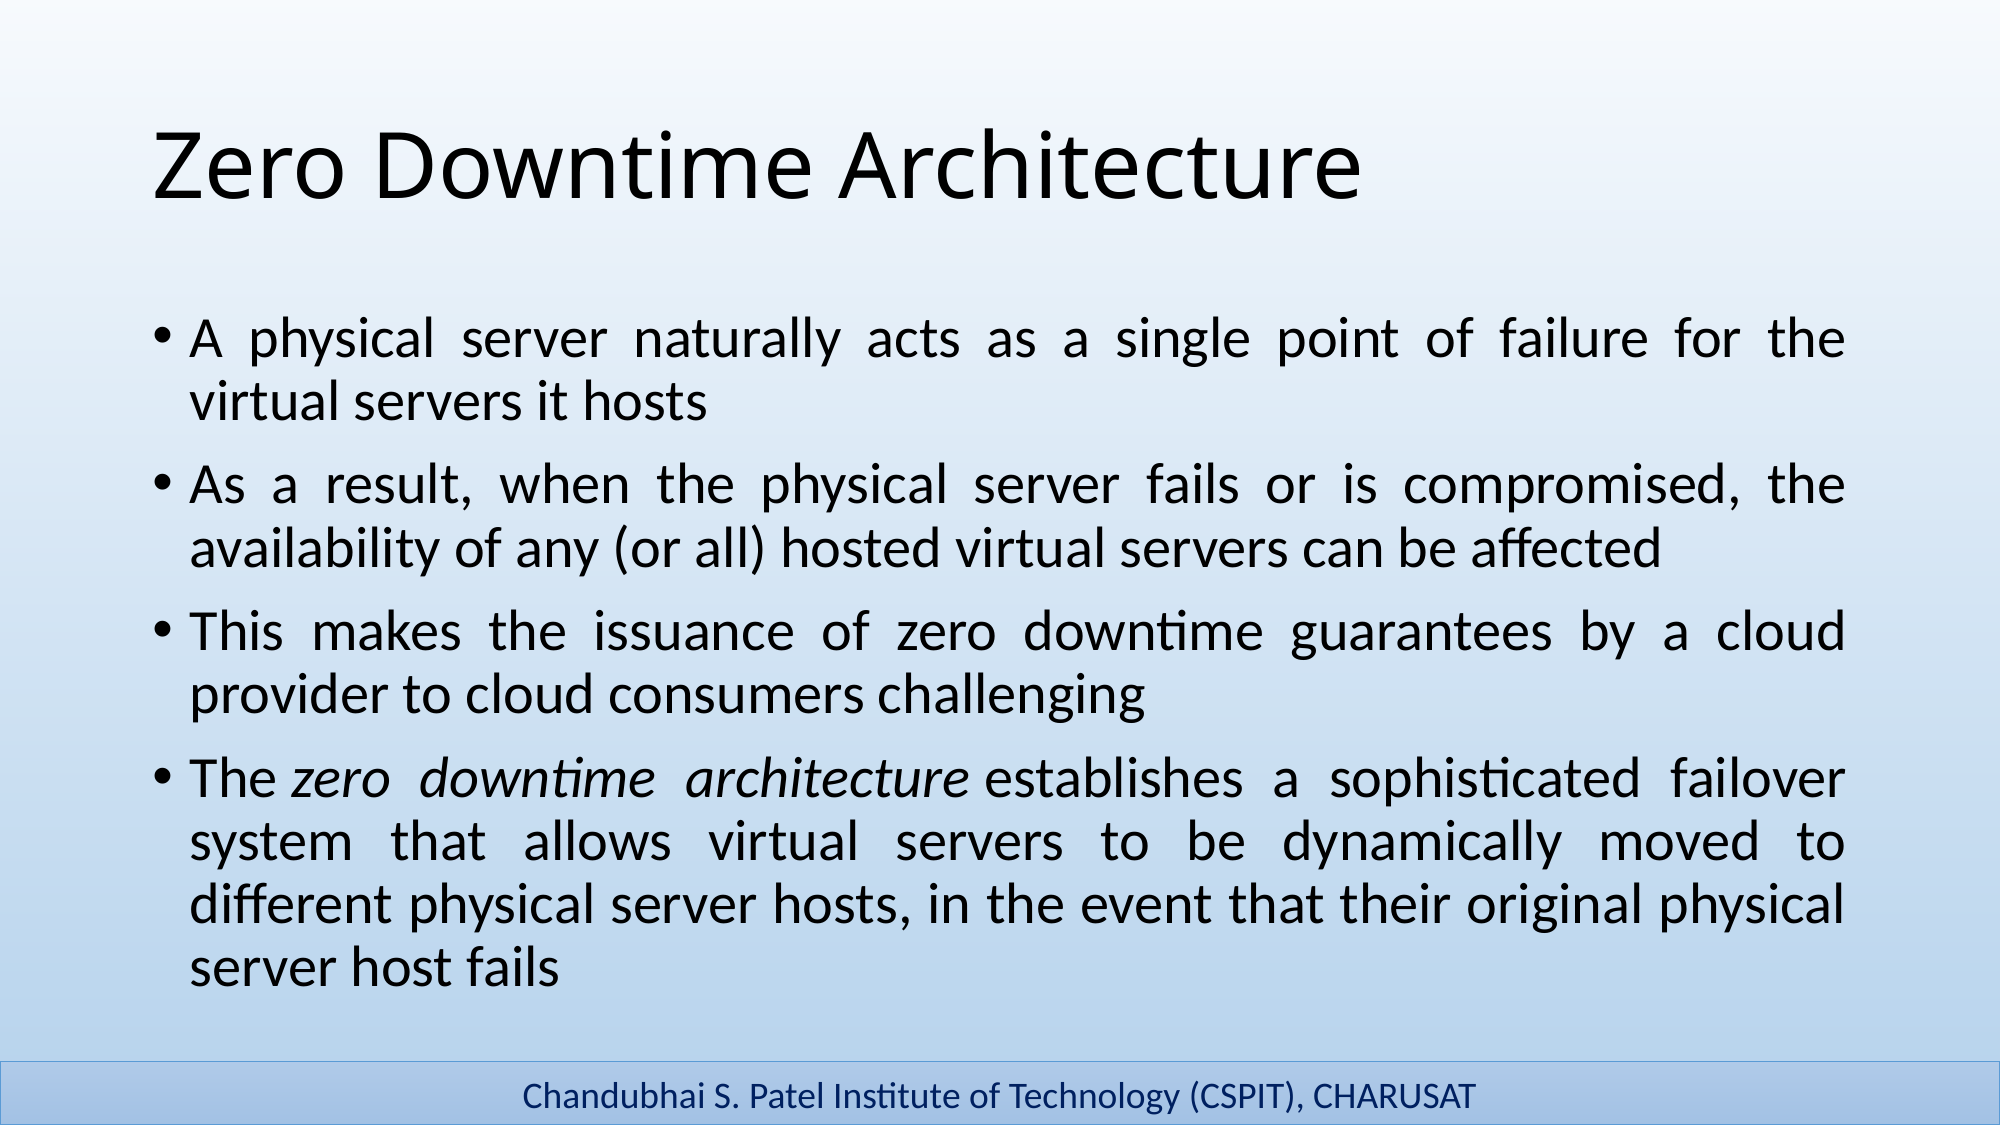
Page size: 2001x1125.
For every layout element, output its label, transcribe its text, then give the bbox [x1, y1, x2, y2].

title Zero Downtime Architecture [137, 59, 1863, 278]
list A physical server naturally acts as a single point of failure for the virtual servers it hosts As a result, when the physical server fails or is compromised, the availability of any (or all) hosted virtual servers can be affected This makes the issuance of zero downtime guarantees by a cloud provider to cloud consumers challenging The zero downtime architecture establishes a sophisticated failover system that allows virtual servers to be dynamically moved to different physical server hosts, in the event that their original physical server host fails [137, 299, 1863, 1014]
